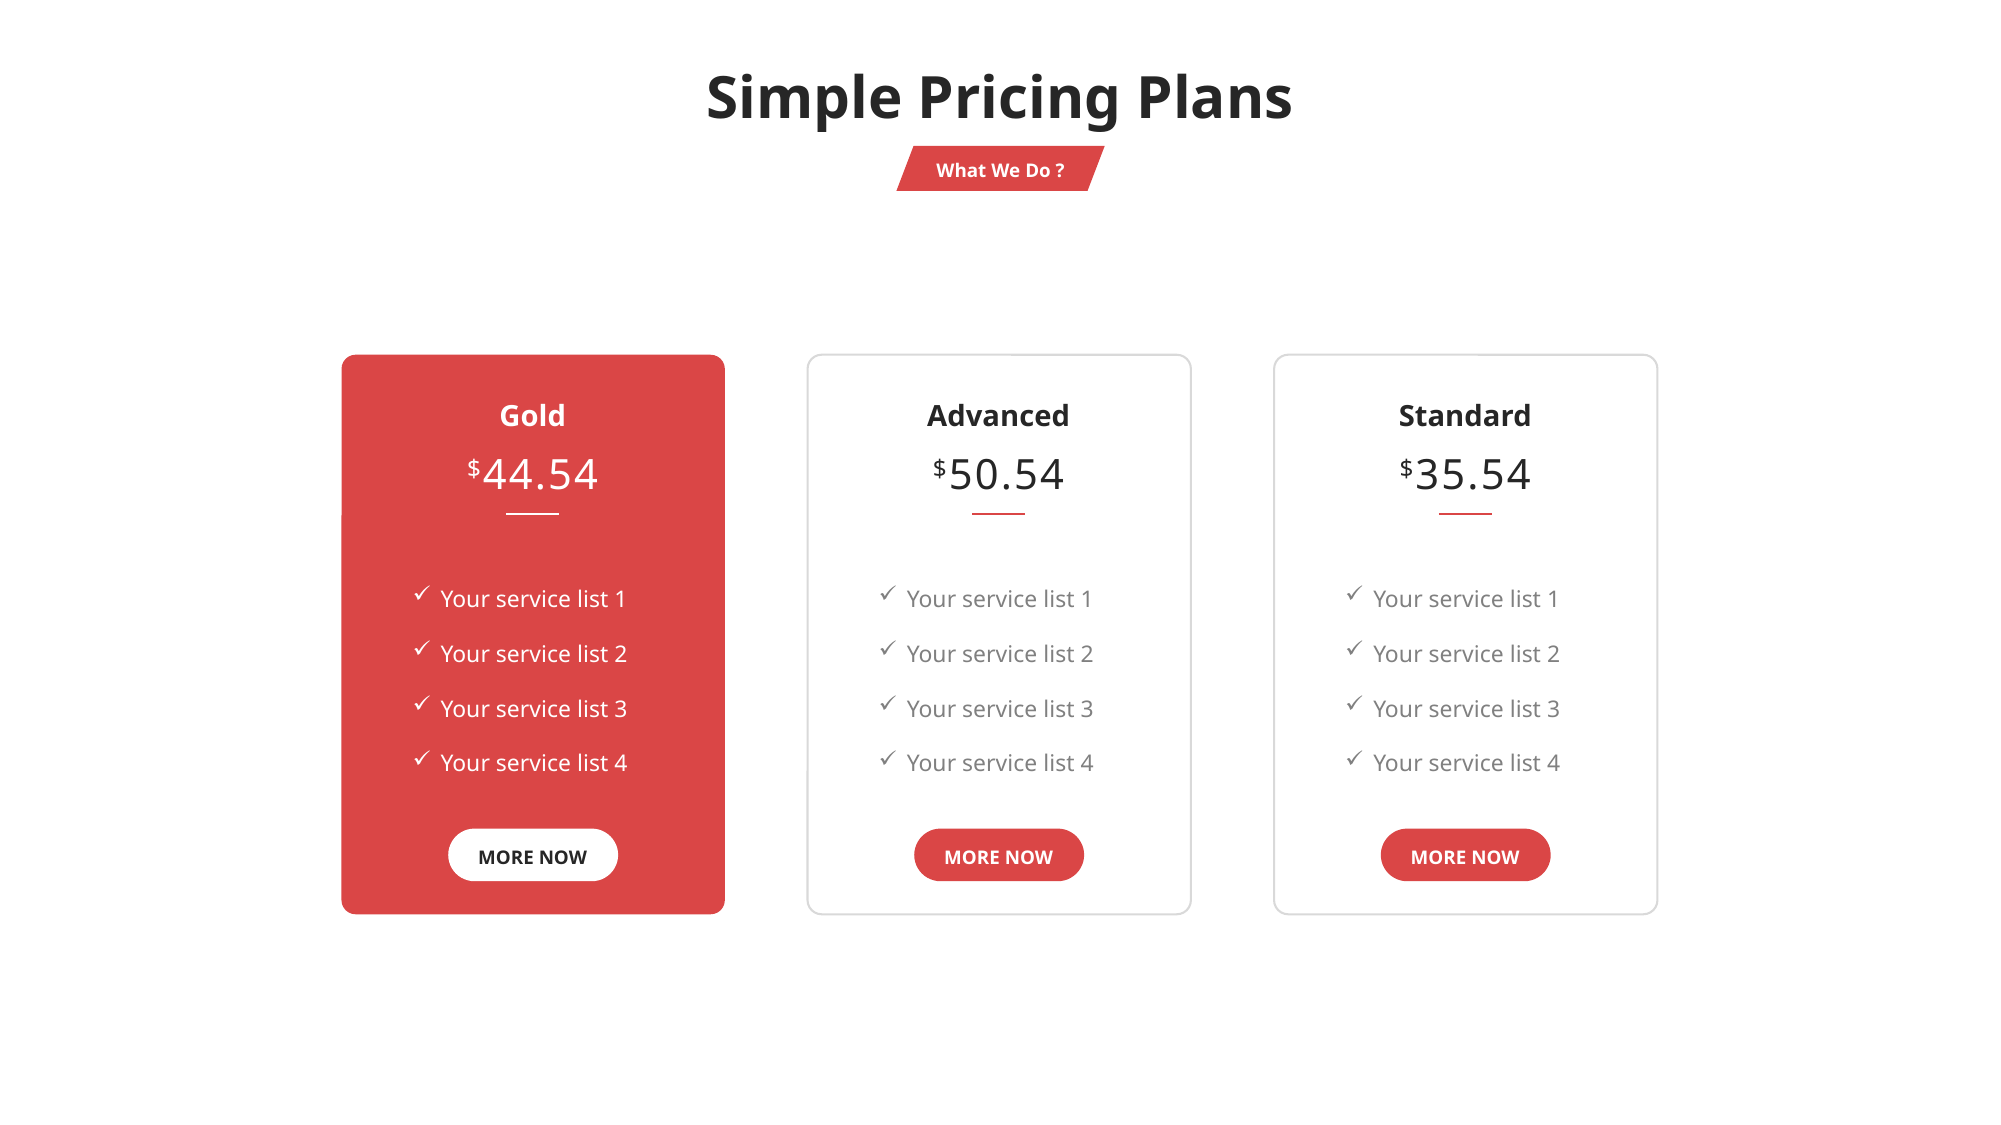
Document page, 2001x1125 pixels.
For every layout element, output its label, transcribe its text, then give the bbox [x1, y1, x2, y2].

text_box [1273, 353, 1659, 916]
text_box [340, 353, 726, 916]
text_box Simple Pricing Plans [595, 52, 1405, 138]
text_box $50.54 [895, 440, 1102, 506]
text_box Your service list 1 Your service list 2 Your service list 3 Your service list 4 [397, 549, 669, 784]
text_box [448, 828, 619, 882]
text_box [806, 353, 1192, 916]
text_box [1380, 828, 1551, 882]
text_box $44.54 [429, 440, 636, 506]
text_box Standard [1357, 389, 1574, 440]
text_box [914, 828, 1085, 882]
text_box Advanced [890, 389, 1107, 440]
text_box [896, 145, 1105, 191]
text_box $35.54 [1362, 440, 1569, 506]
text_box Gold [452, 389, 613, 440]
text_box Your service list 1 Your service list 2 Your service list 3 Your service list 4 [863, 549, 1135, 784]
text_box Your service list 1 Your service list 2 Your service list 3 Your service list 4 [1330, 549, 1602, 784]
